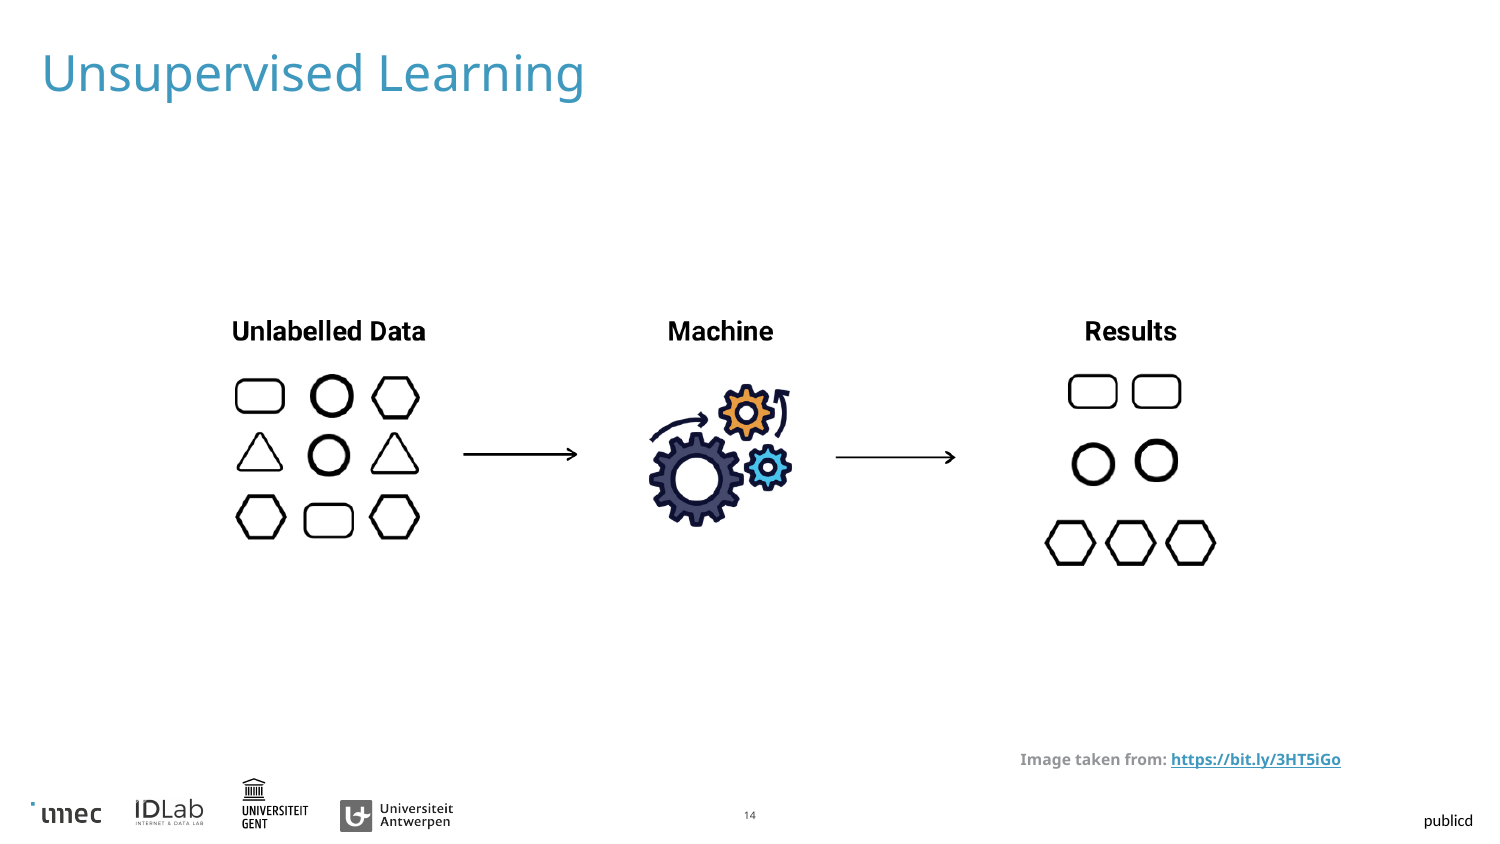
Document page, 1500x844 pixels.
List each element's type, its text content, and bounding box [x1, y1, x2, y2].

text_box Image taken from: https://bit.ly/3HT5iGo [1020, 750, 1315, 780]
picture [340, 800, 453, 832]
picture [200, 226, 1300, 727]
picture [239, 767, 311, 834]
picture [31, 802, 101, 823]
picture [135, 798, 204, 826]
slide_number 14 [679, 802, 821, 831]
title Unsupervised Learning [26, 33, 1463, 110]
